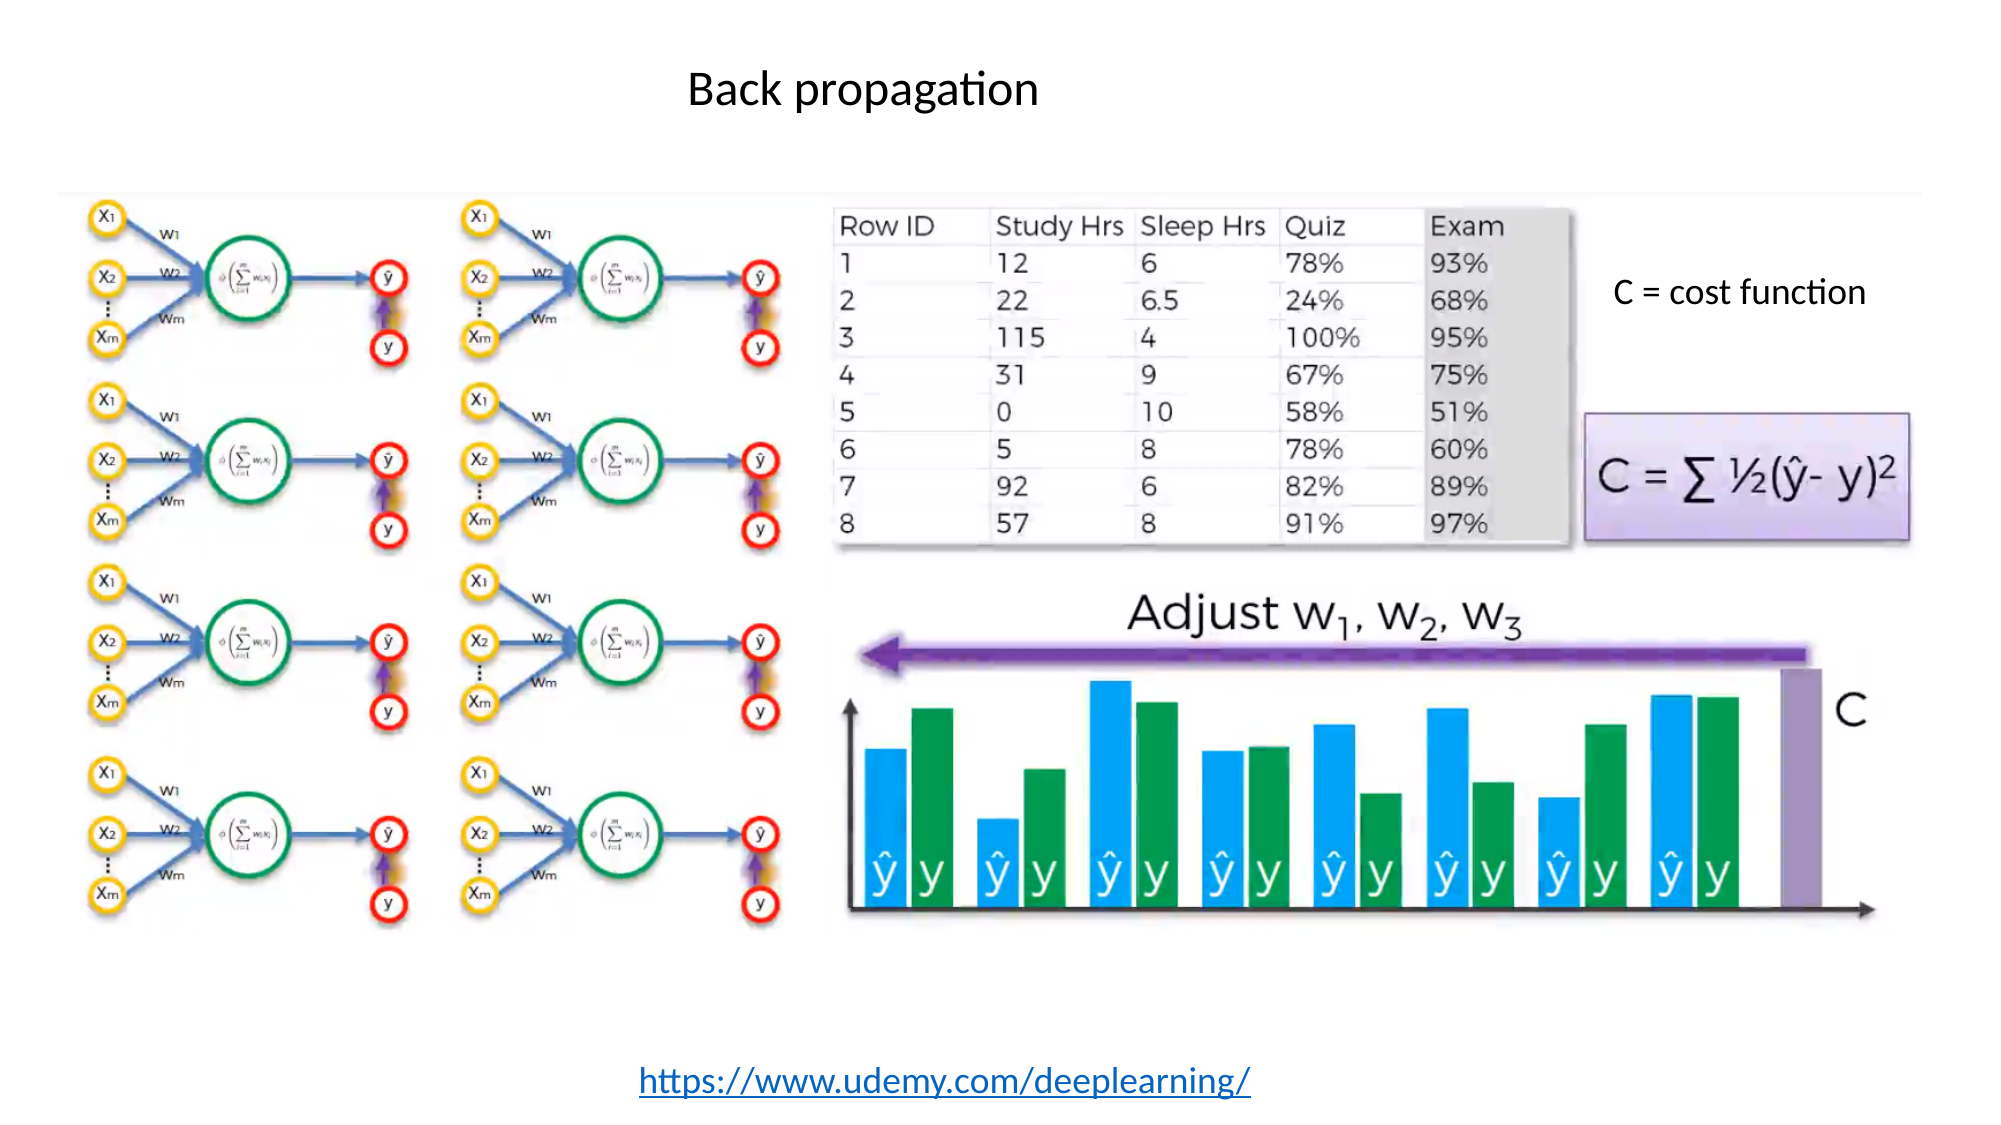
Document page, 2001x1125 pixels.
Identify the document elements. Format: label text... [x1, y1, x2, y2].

text_box https://www.udemy.com/deeplearning/ [623, 1048, 1266, 1109]
text_box Back propagation [672, 48, 1055, 124]
picture [57, 192, 1922, 937]
